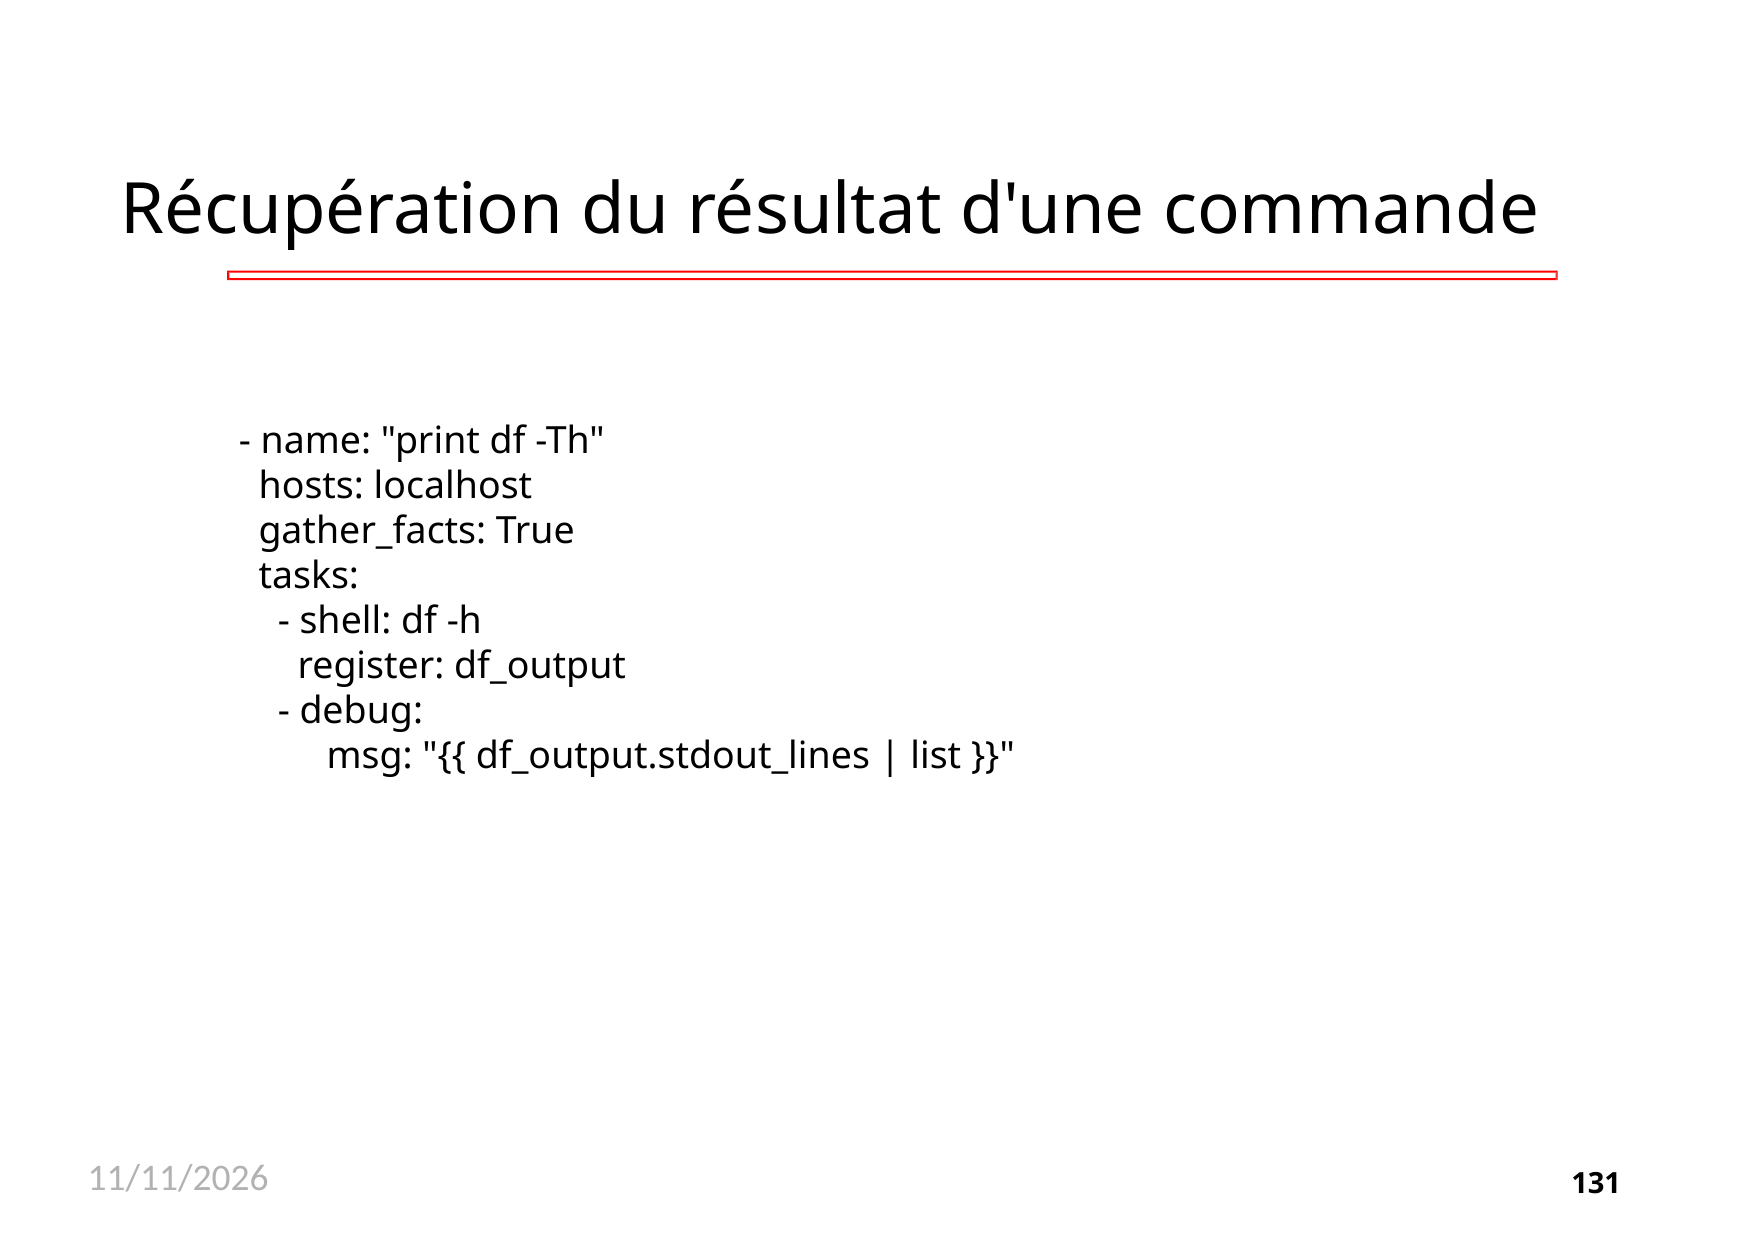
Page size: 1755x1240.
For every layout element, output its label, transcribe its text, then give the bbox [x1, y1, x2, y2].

title Récupération du résultat d'une commande [120, 162, 1634, 249]
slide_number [87, 1152, 492, 1215]
list - name: "print df -Th" hosts: localhost gather_facts: True tasks: - shell: df -h register: df_output - debug: msg: "{{ df_output.stdout_lines | list }}" [238, 416, 1516, 995]
slide_number 131 [1567, 1164, 1715, 1215]
